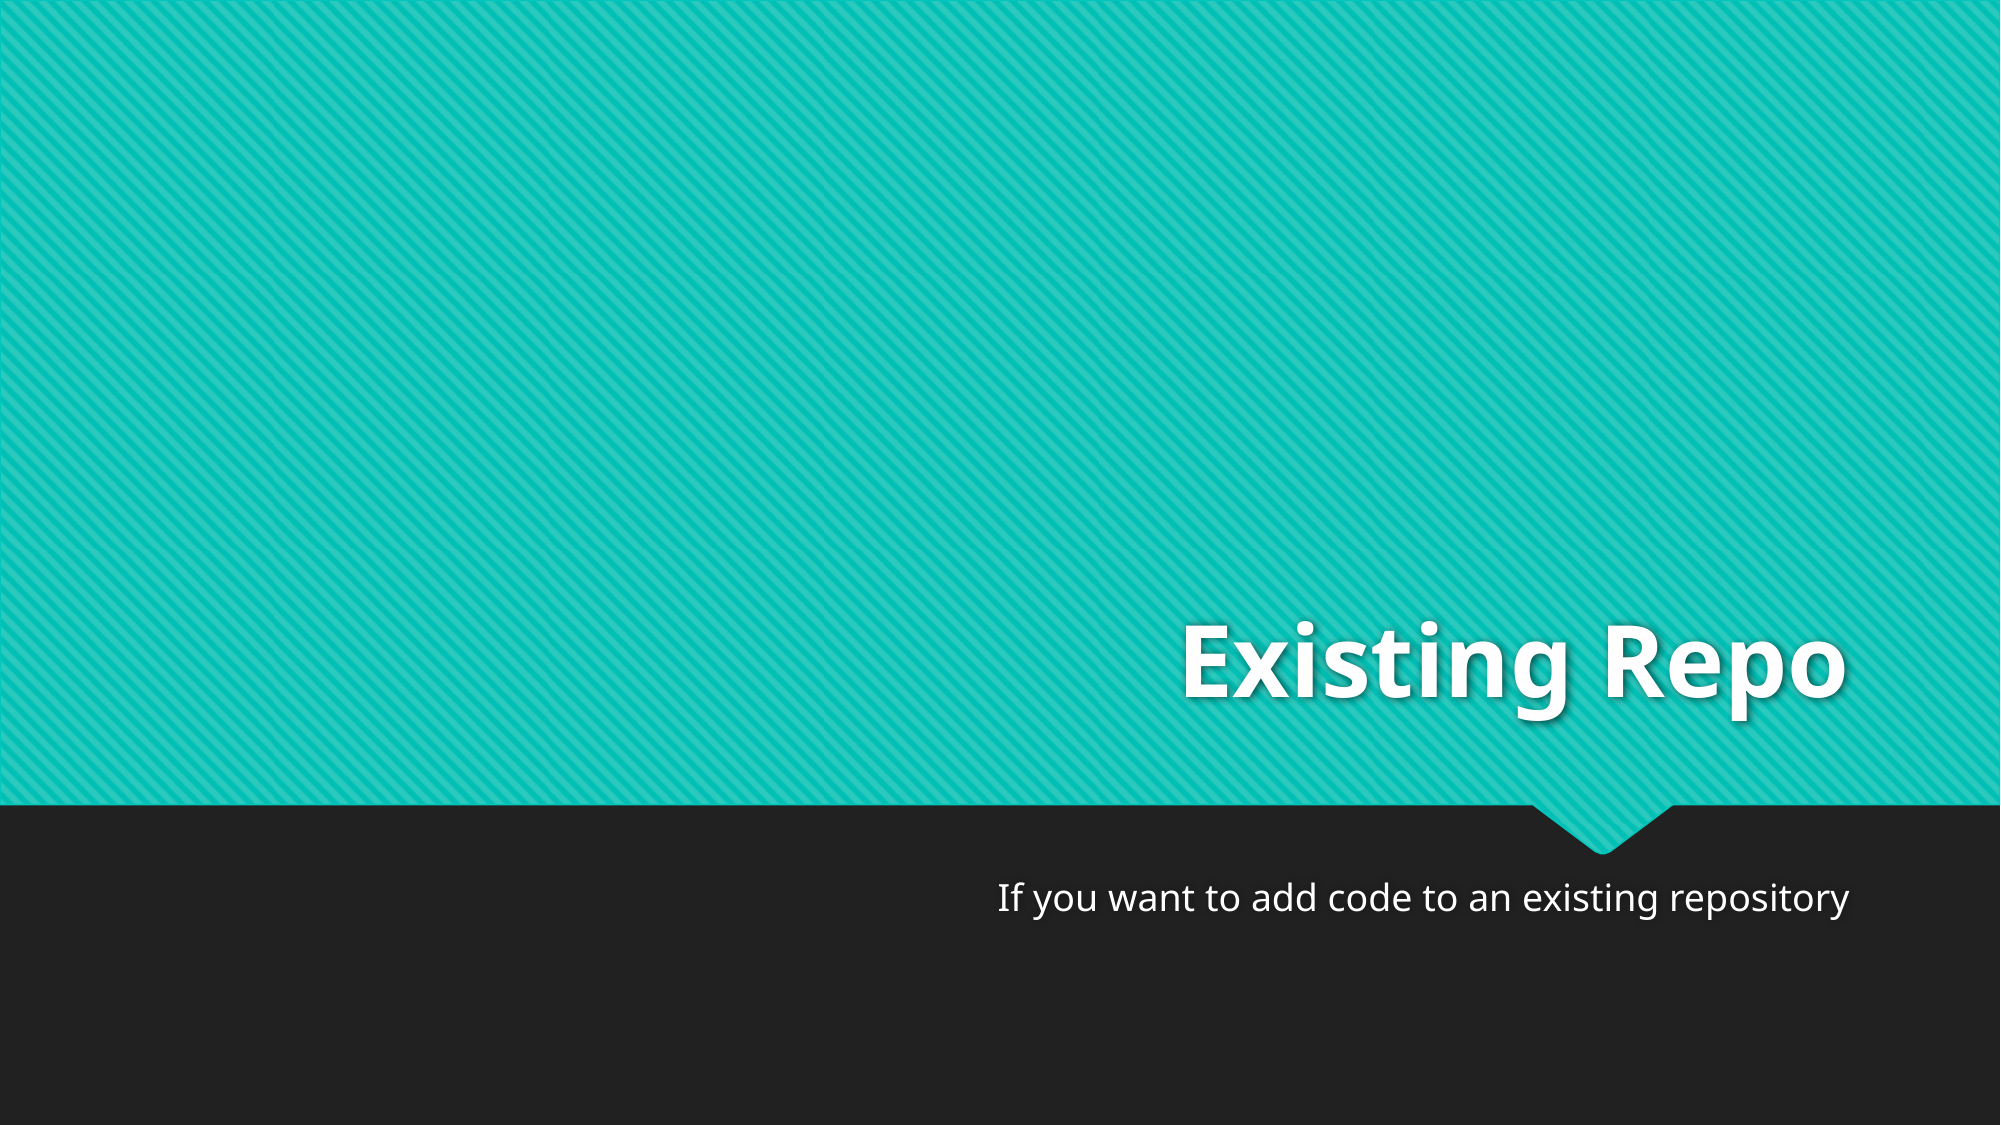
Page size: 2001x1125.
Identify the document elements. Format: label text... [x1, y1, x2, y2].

list If you want to add code to an existing repository [132, 866, 1866, 938]
title Existing Repo [132, 484, 1866, 726]
